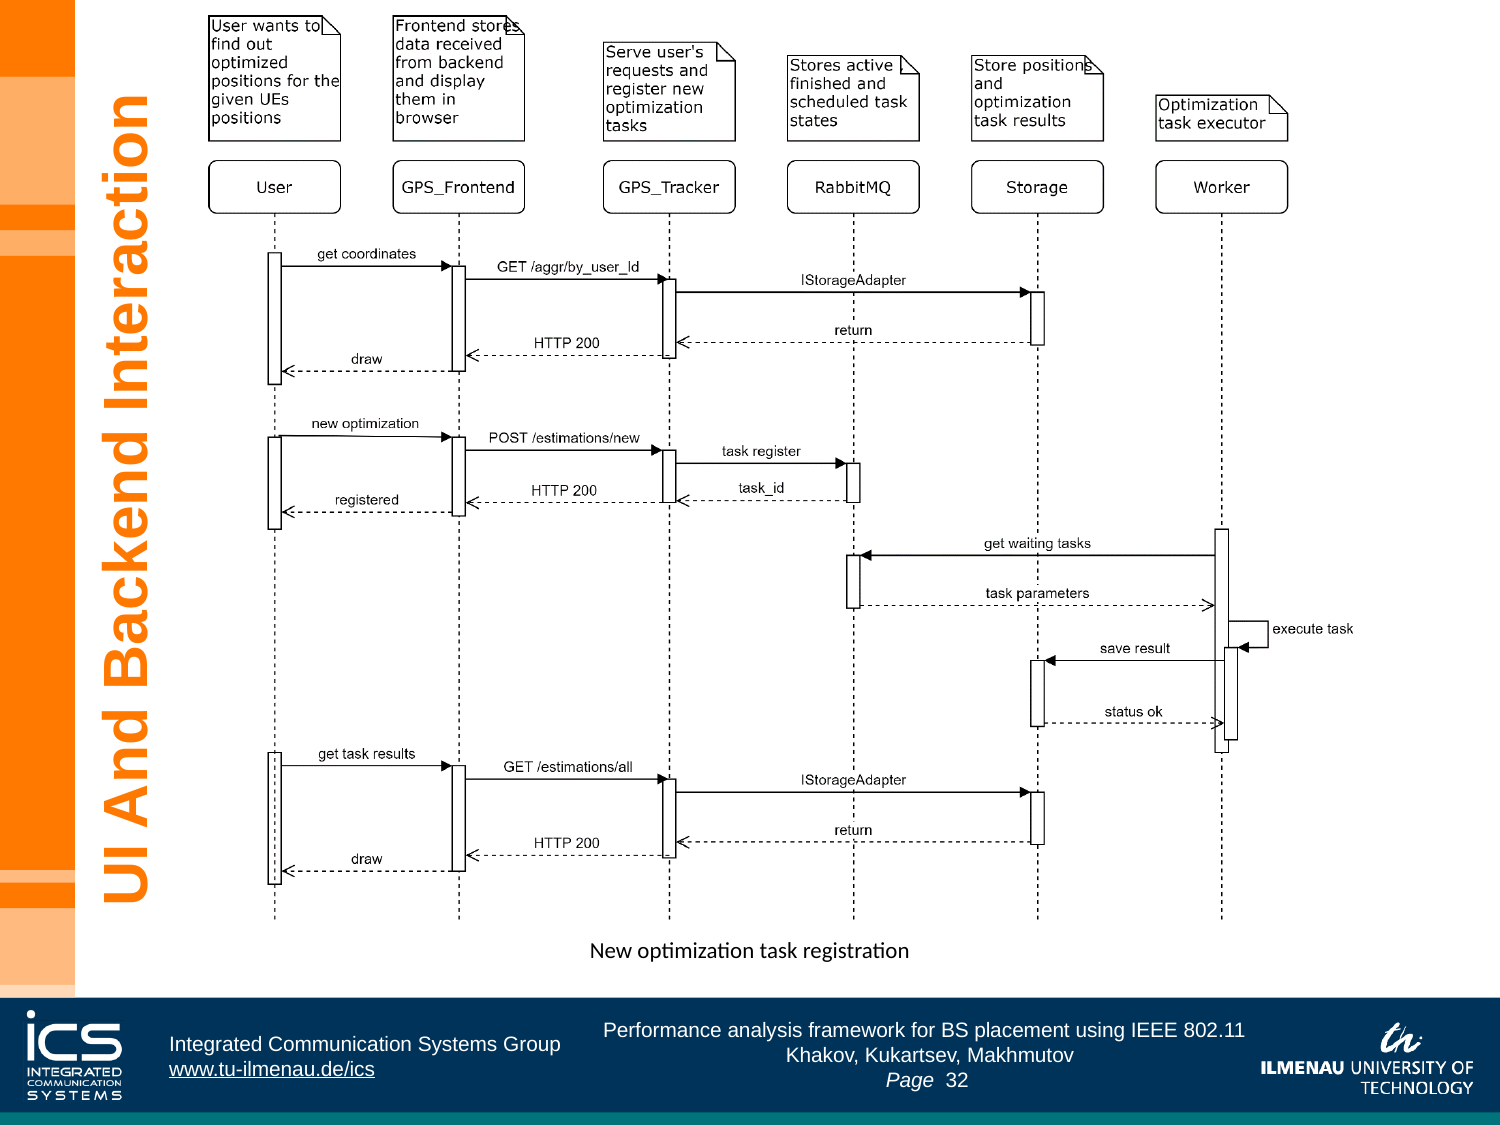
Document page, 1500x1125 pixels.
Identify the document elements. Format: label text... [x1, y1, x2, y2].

text_box New optimization task registration [105, 928, 1395, 971]
picture [23, 1009, 124, 1102]
picture [1261, 1022, 1474, 1094]
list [208, 15, 1355, 925]
title UI And Backend Interaction [76, 0, 169, 1000]
